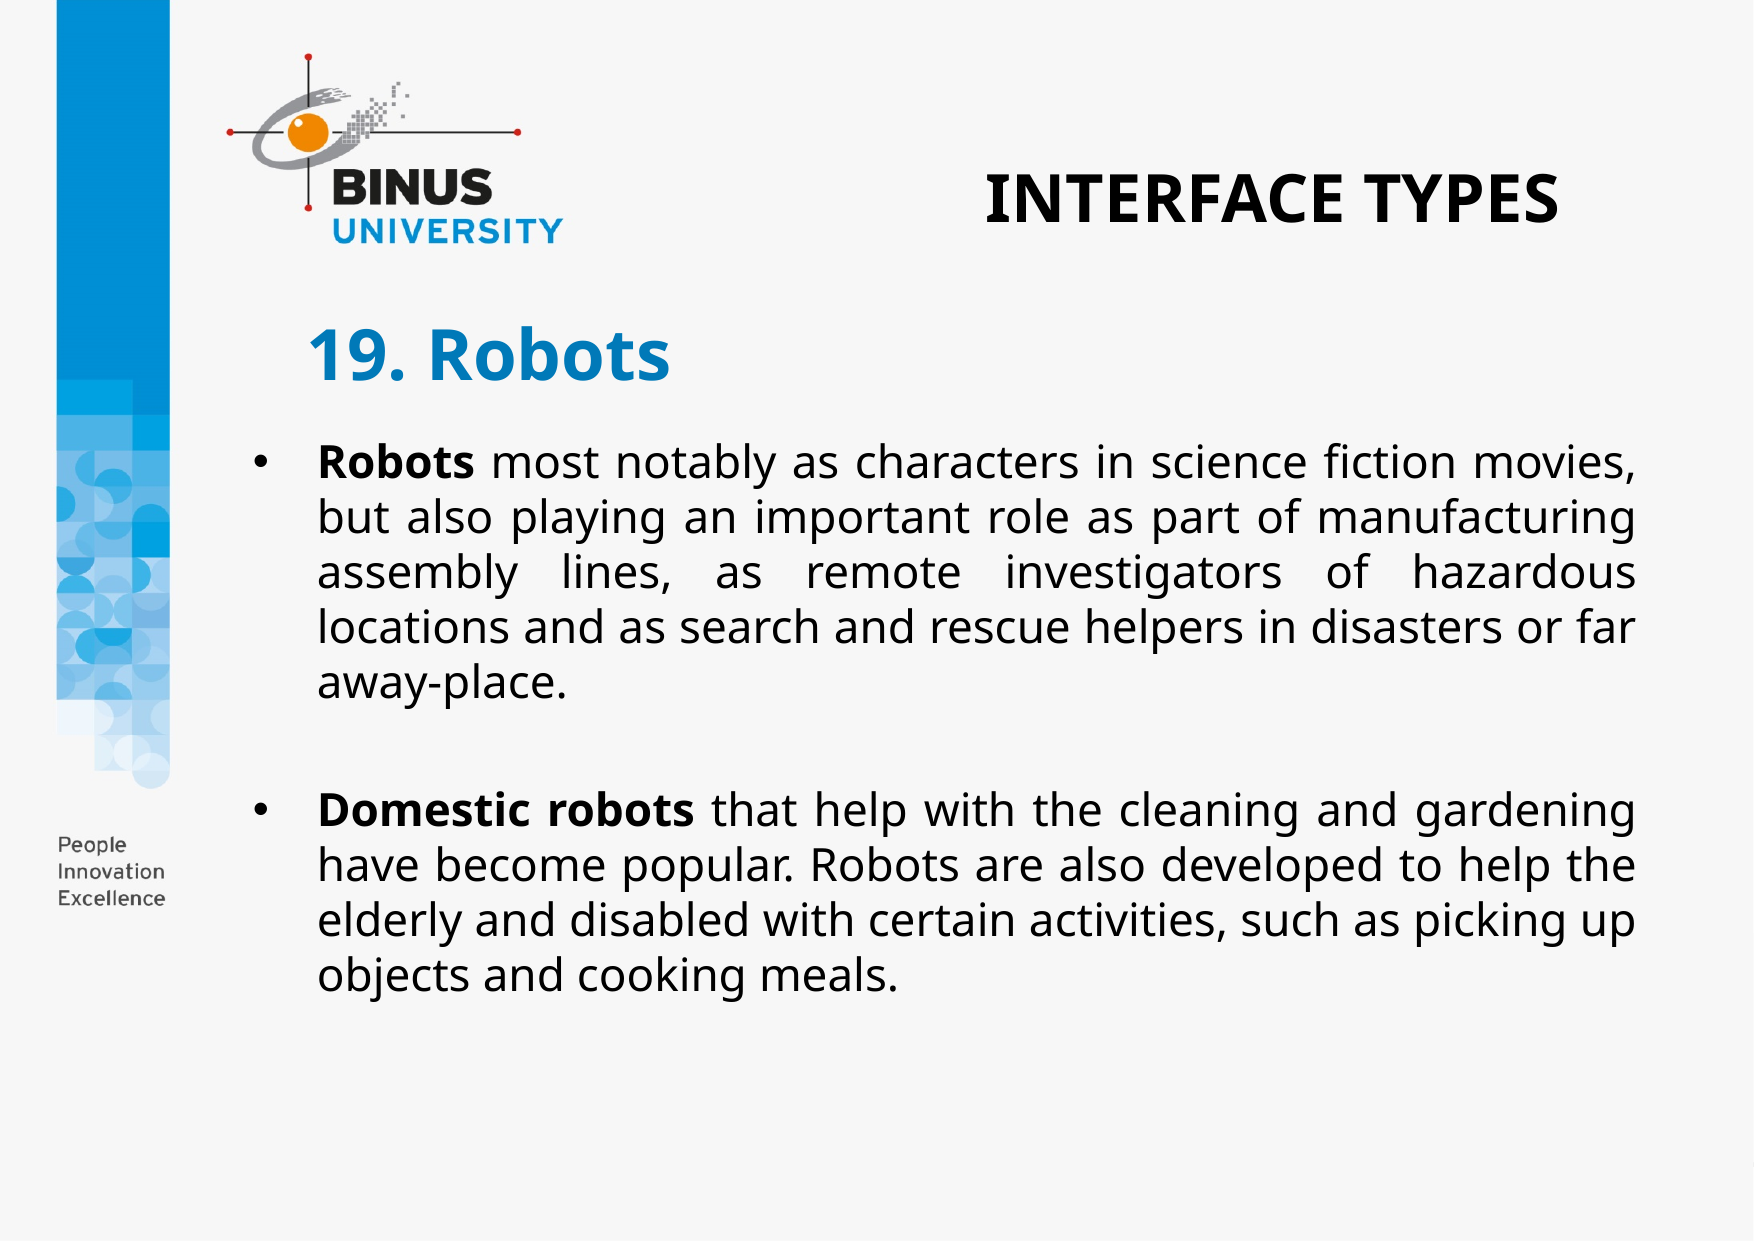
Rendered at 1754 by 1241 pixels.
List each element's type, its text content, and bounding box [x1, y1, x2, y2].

list Robots most notably as characters in science fiction movies, but also playing an important role as part of manufacturing assembly lines, as remote investigators of hazardous locations and as search and rescue helpers in disasters or far away-place. Domestic robots that help with the cleaning and gardening have become popular. Robots are also developed to help the elderly and disabled with certain activities, such as picking up objects and cooking meals. [235, 424, 1655, 975]
title 19. Robots [289, 280, 1601, 424]
text_box INTERFACE TYPES [968, 147, 1578, 245]
picture [0, 0, 1754, 933]
